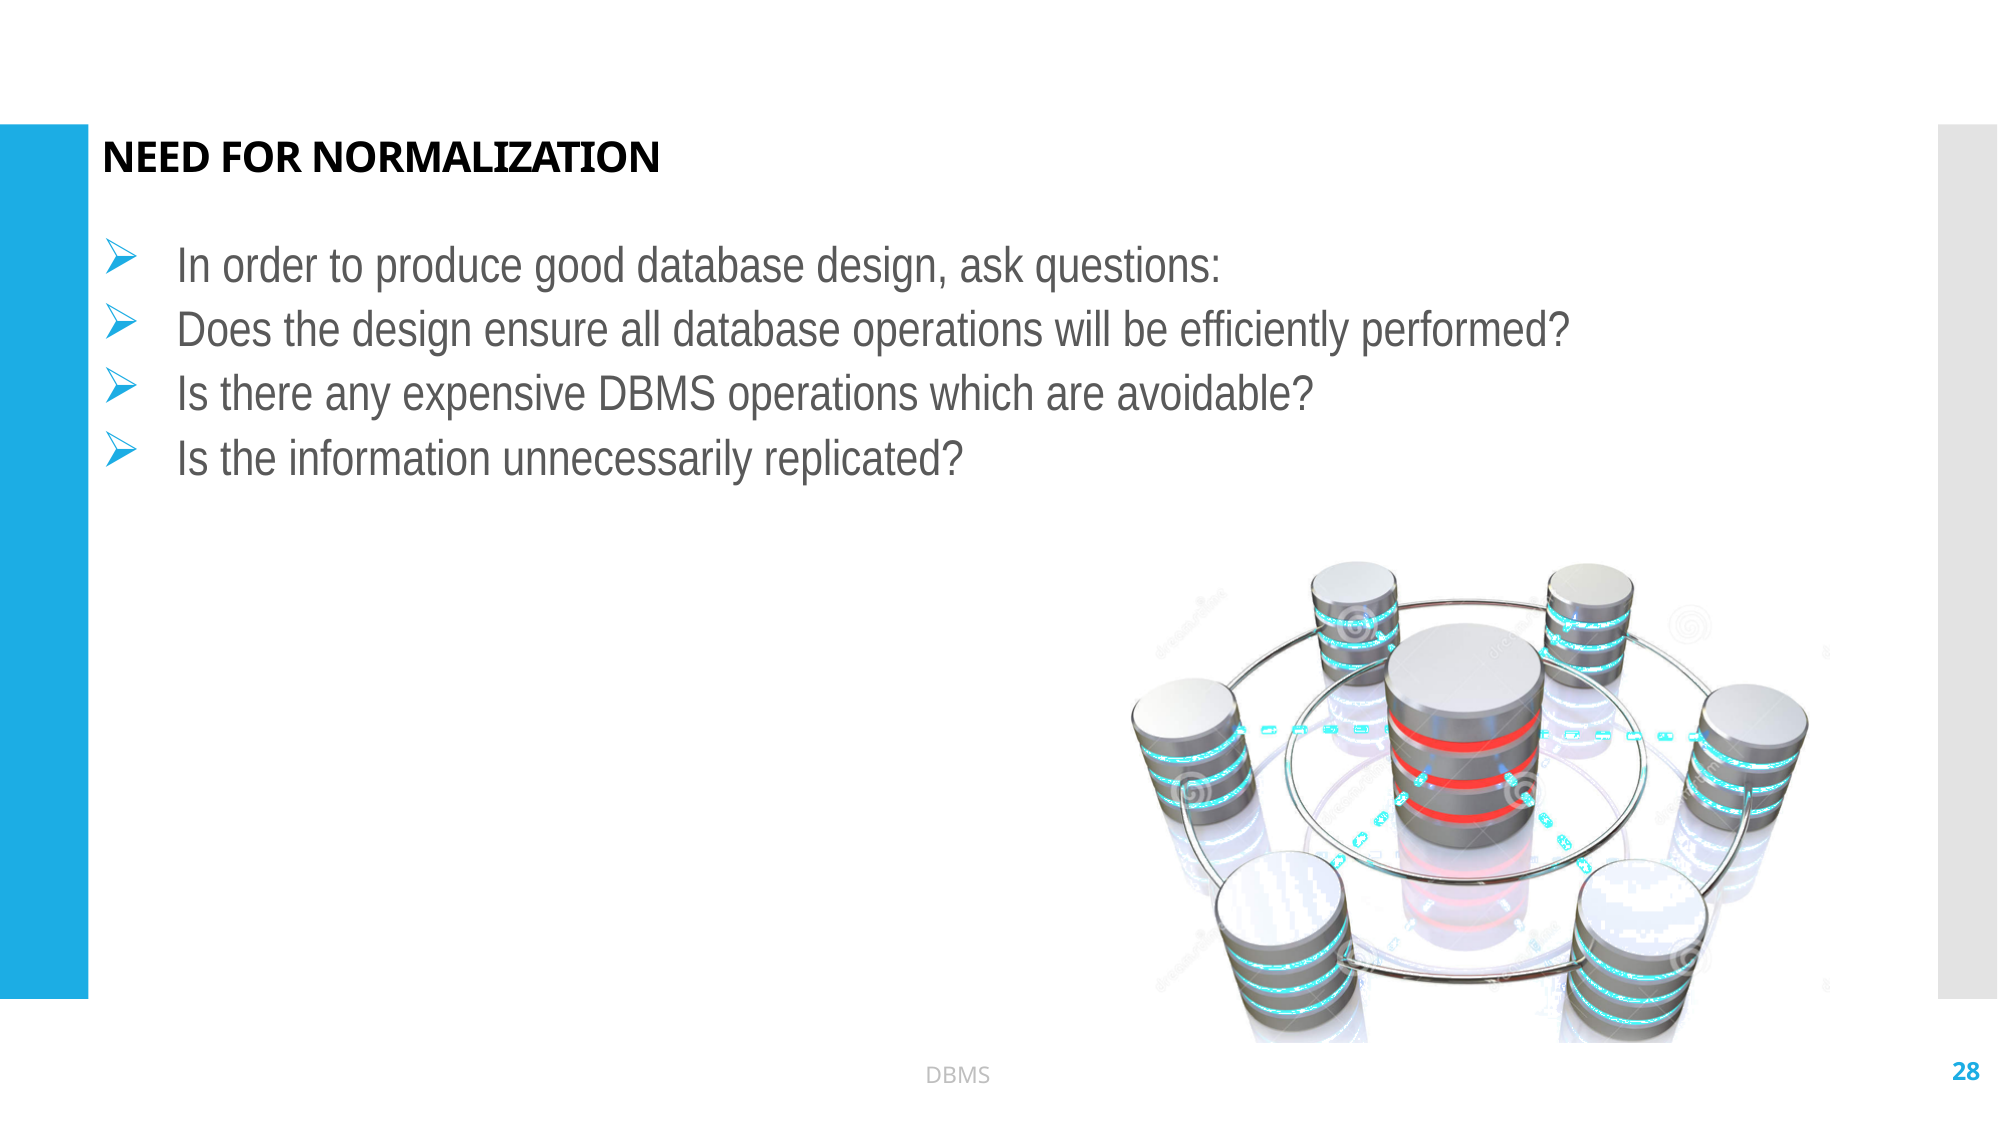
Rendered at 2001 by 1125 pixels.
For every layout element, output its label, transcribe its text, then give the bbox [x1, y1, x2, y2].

title NEED FOR NORMALIZATION [86, 128, 1653, 189]
footer DBMS [473, 1046, 1443, 1107]
picture [1120, 556, 1830, 1043]
slide_number 28 [1744, 1042, 1996, 1103]
list In order to produce good database design, ask questions: Does the design ensure all database operations will be efficiently performed? Is there any expensive DBMS operations which are avoidable? Is the information unnecessarily replicated? [86, 231, 1830, 1036]
